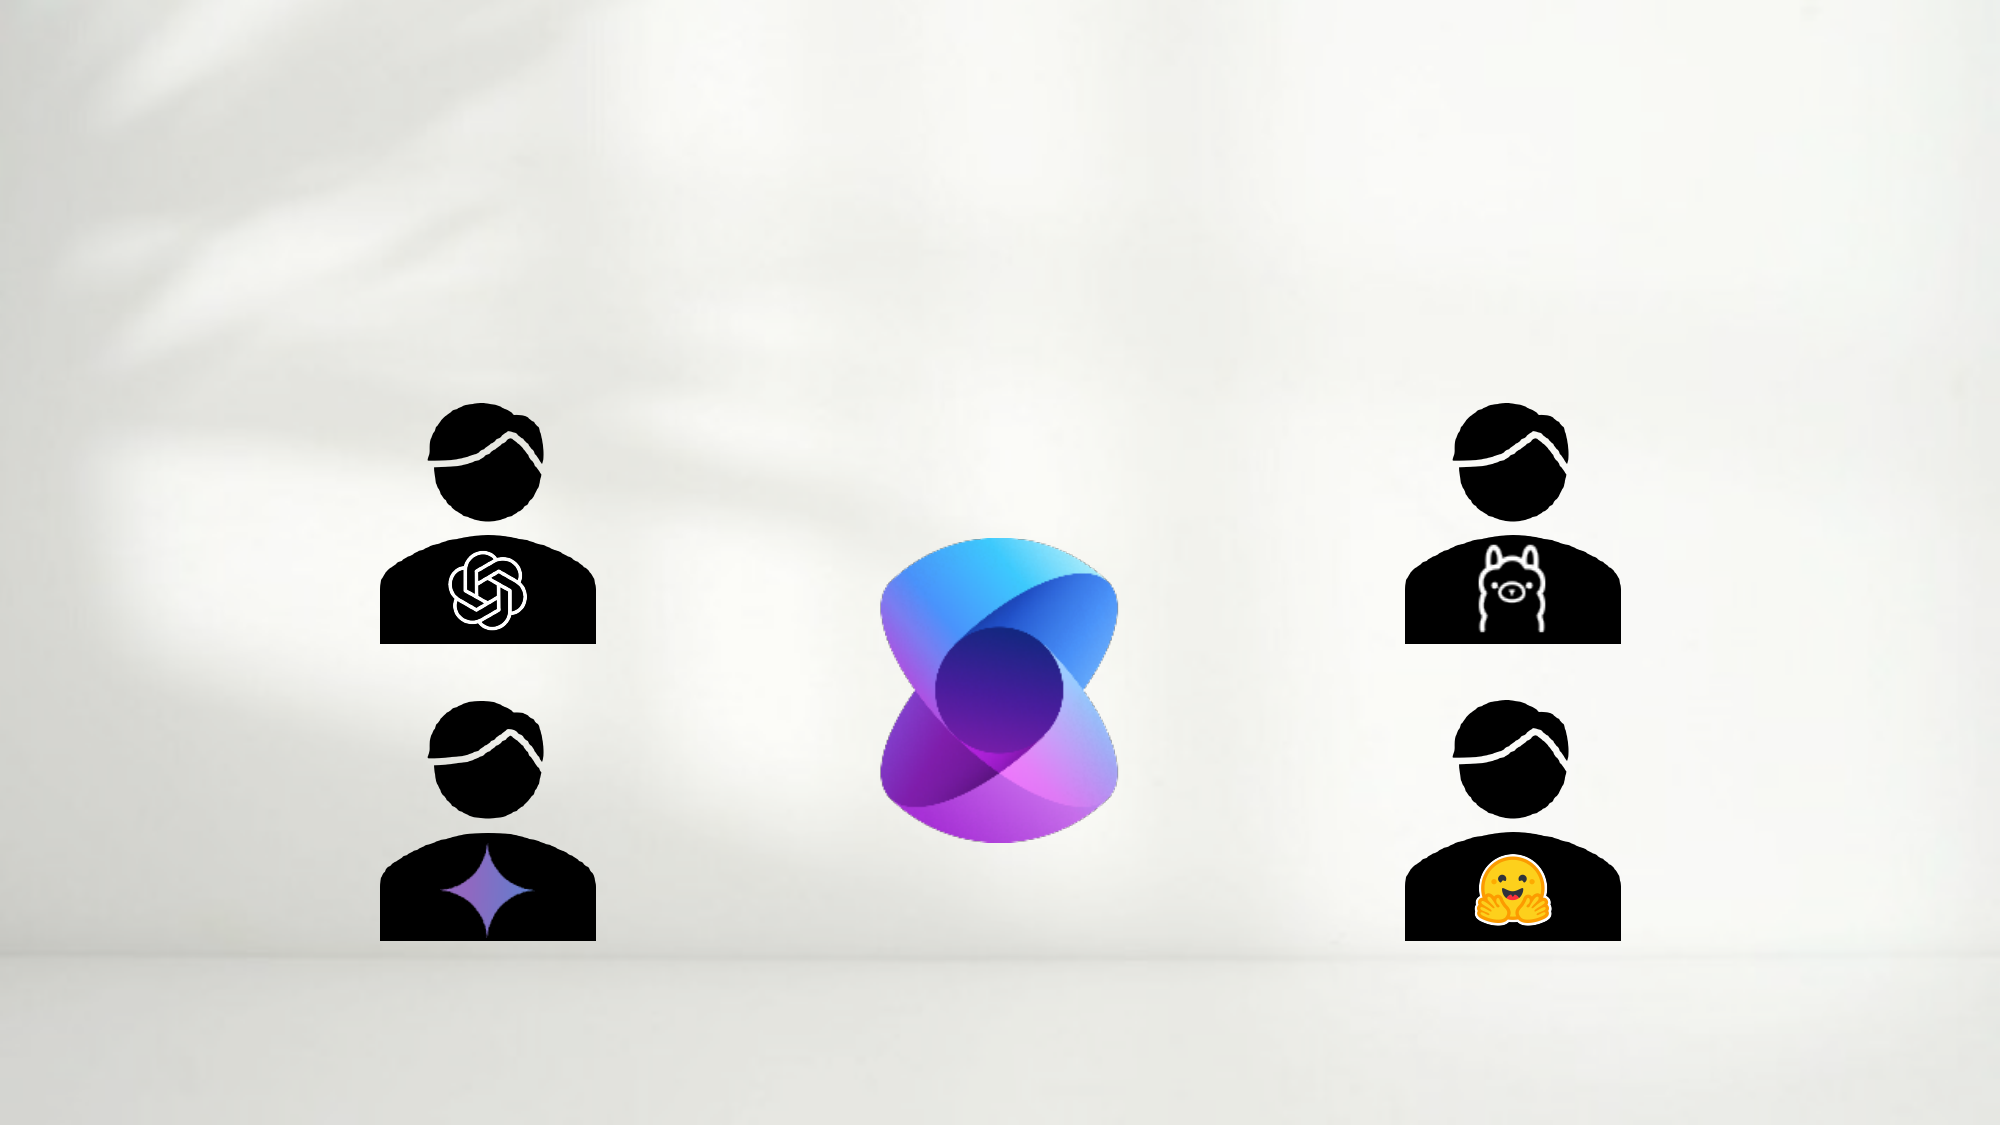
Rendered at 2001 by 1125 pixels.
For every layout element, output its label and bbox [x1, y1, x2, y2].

picture [324, 365, 650, 989]
picture [1349, 365, 1676, 988]
picture [845, 537, 1155, 844]
